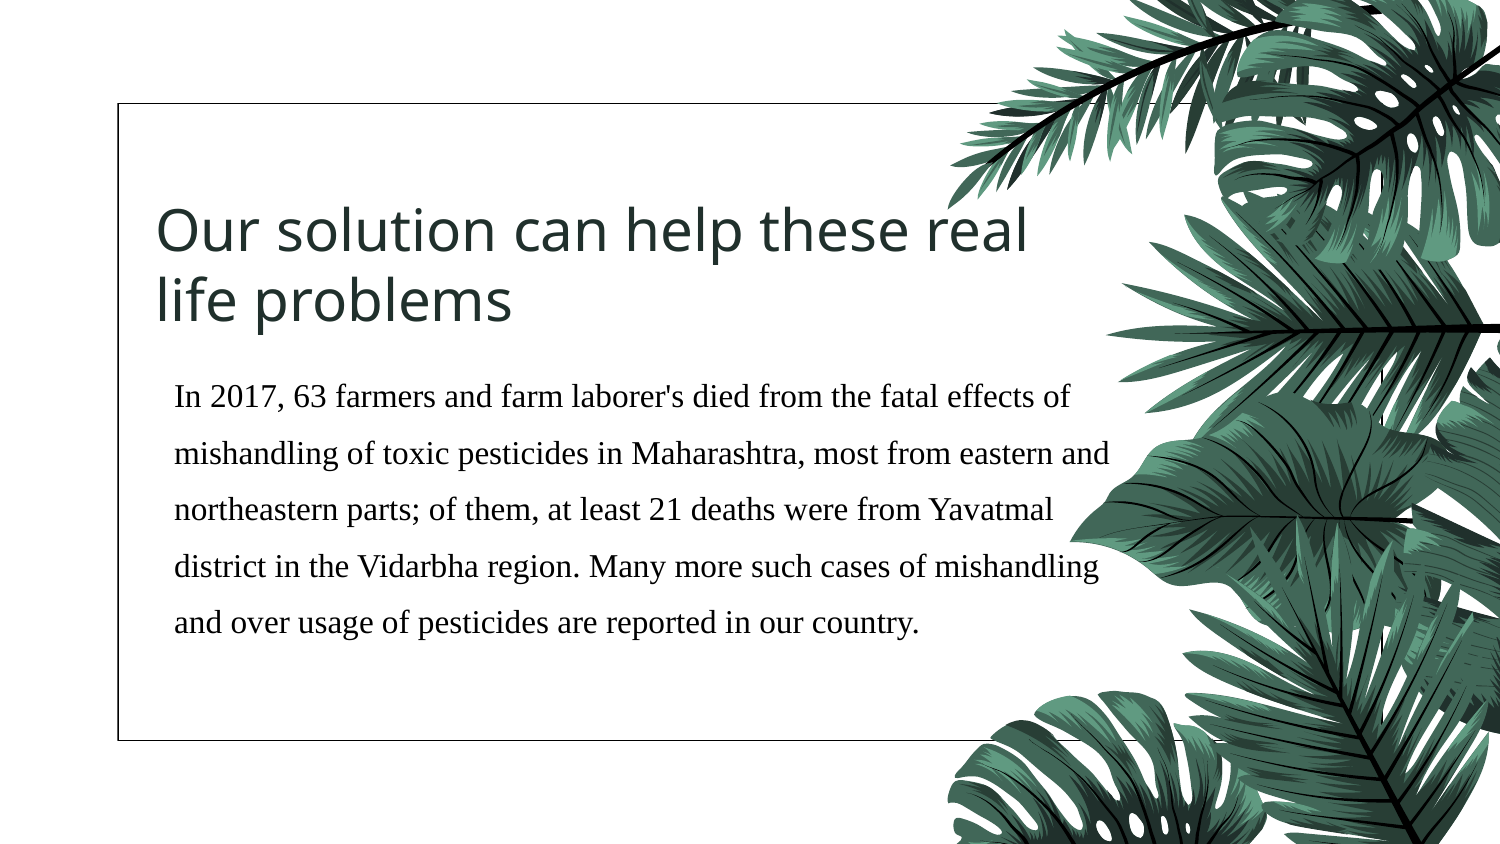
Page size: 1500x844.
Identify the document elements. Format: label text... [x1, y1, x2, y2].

subtitle In 2017, 63 farmers and farm laborer's died from the fatal effects of mishandling of toxic pesticides in Maharashtra, most from eastern and northeastern parts; of them, at least 21 deaths were from Yavatmal district in the Vidarbha region. Many more such cases of mishandling and over usage of pesticides are reported in our country. [140, 421, 1360, 655]
title Our solution can help these real life problems [140, 177, 1135, 336]
